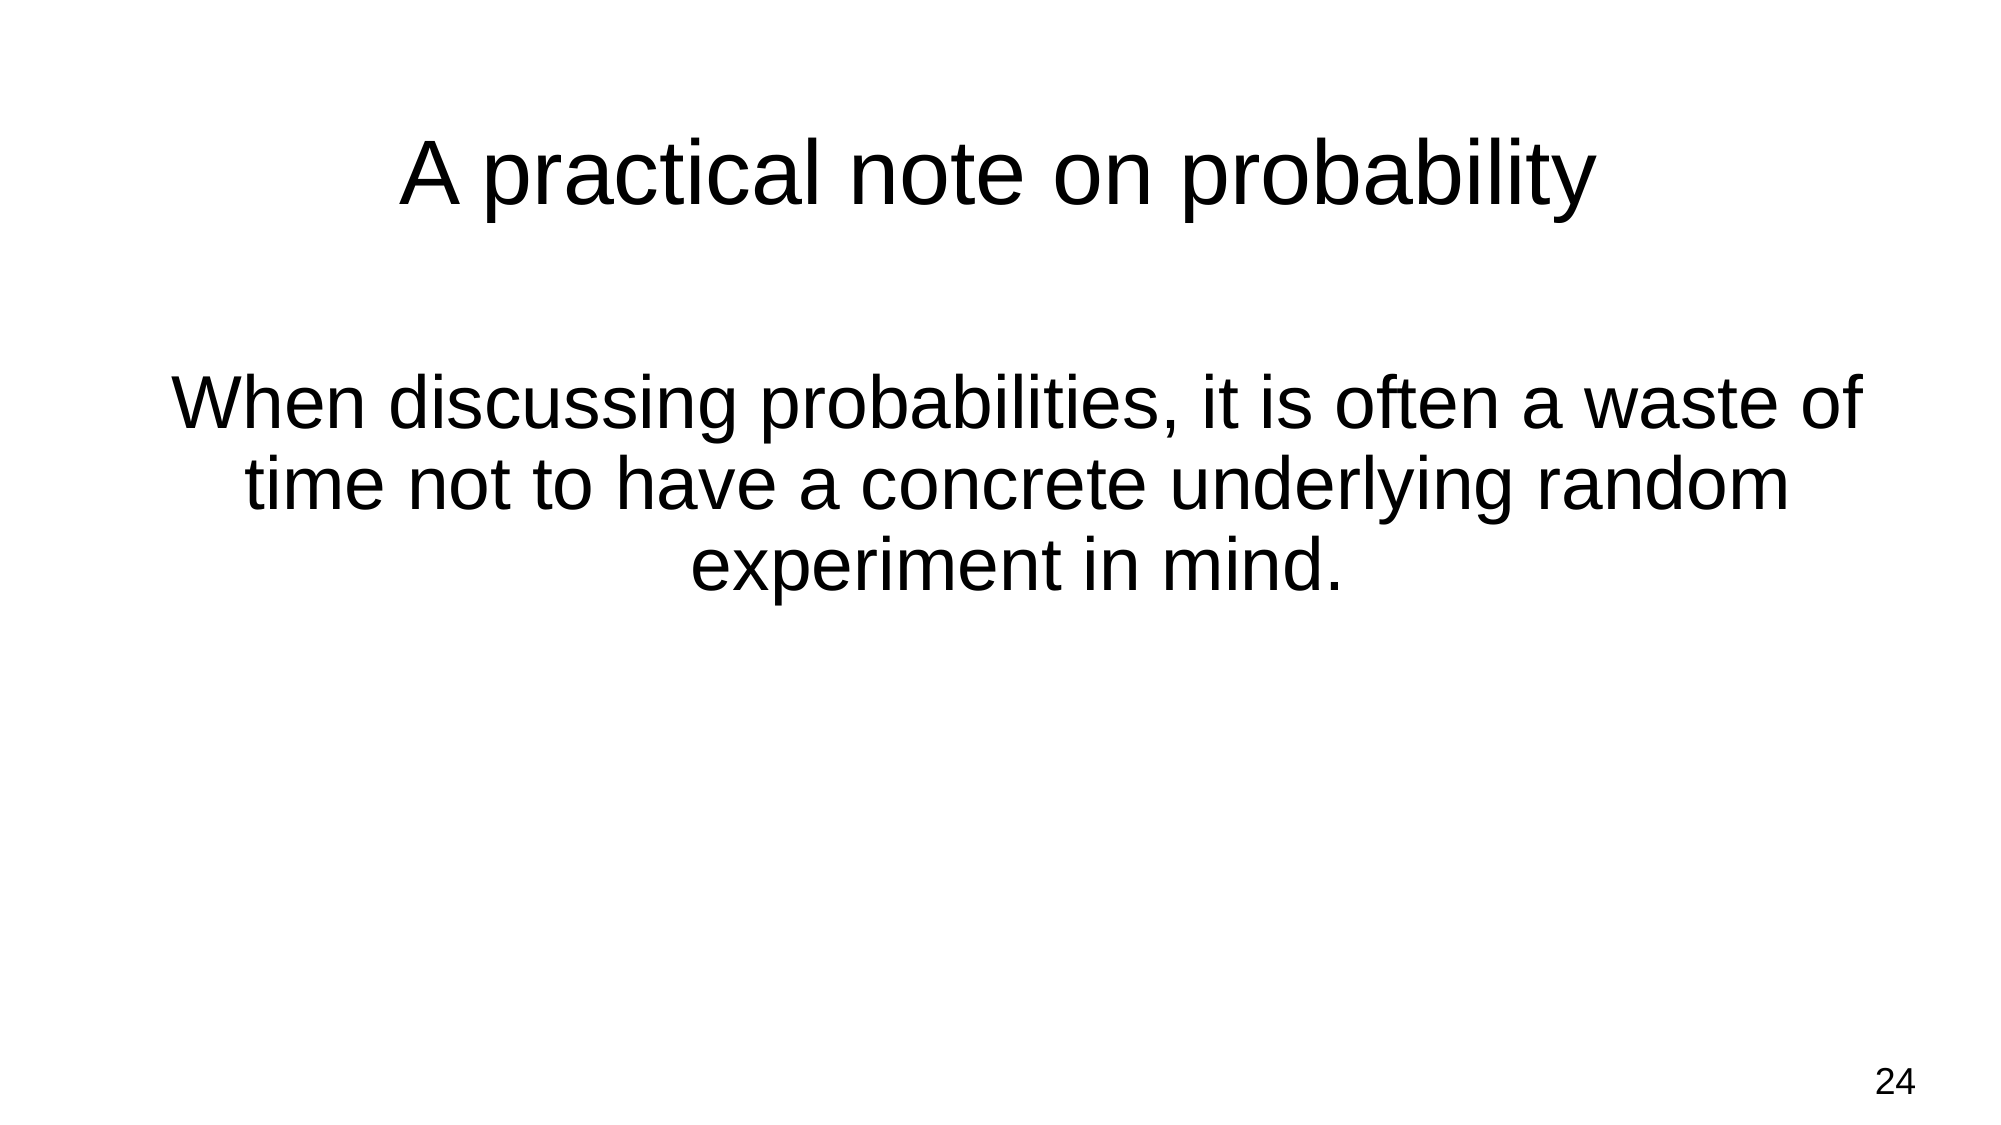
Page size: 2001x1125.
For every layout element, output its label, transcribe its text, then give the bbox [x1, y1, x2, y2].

text_box When discussing probabilities, it is often a waste of time not to have a concrete underlying random experiment in mind. [156, 290, 1881, 870]
text_box 24 [1859, 1049, 1941, 1125]
text_box A practical note on probability [137, 59, 1862, 277]
